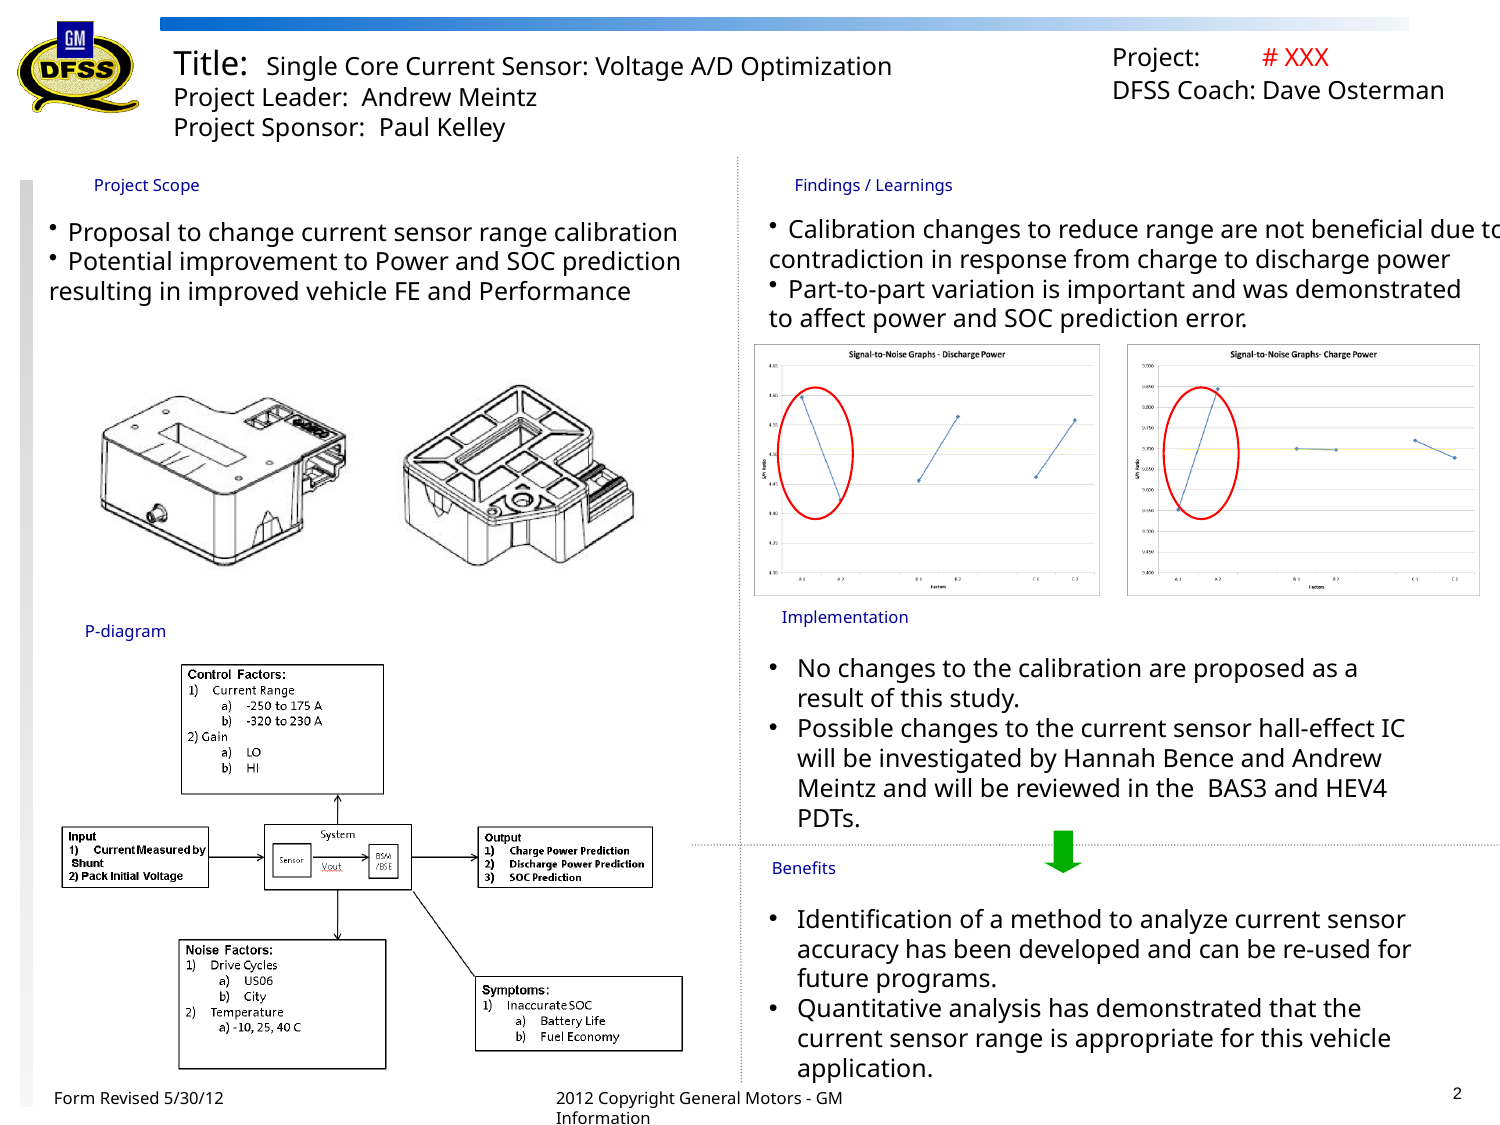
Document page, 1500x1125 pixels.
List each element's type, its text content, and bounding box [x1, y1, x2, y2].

text_box [1044, 830, 1083, 874]
text_box Identification of a method to analyze current sensor accuracy has been developed and can be re-used for future programs. Quantitative analysis has demonstrated that the current sensor range is appropriate for this vehicle application. [754, 895, 1433, 1121]
text_box Findings / Learnings [779, 167, 969, 202]
text_box Implementation [767, 604, 925, 634]
footer 2012 Copyright General Motors - GM Information [541, 1080, 954, 1125]
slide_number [39, 1080, 446, 1125]
picture [1126, 344, 1480, 596]
text_box Benefits [757, 850, 852, 885]
text_box Proposal to change current sensor range calibration Potential improvement to Power and SOC prediction resulting in improved vehicle FE and Performance [33, 208, 704, 314]
picture [59, 657, 690, 1072]
picture [753, 344, 1100, 596]
picture [17, 21, 142, 118]
text_box P-diagram [70, 613, 182, 649]
text_box Title: Single Core Current Sensor: Voltage A/D Optimization Project Leader: Andrew Meintz Project Sponsor: Paul Kelley [158, 34, 1002, 150]
text_box No changes to the calibration are proposed as a result of this study. Possible changes to the current sensor hall-effect IC will be investigated by Hannah Bence and Andrew Meintz and will be reviewed in the BAS3 and HEV4 PDTs. [754, 644, 1435, 840]
text_box Project Scope [79, 167, 216, 202]
picture [87, 368, 647, 584]
text_box Calibration changes to reduce range are not beneficial due to contradiction in response from charge to discharge power Part-to-part variation is important and was demonstrated to affect power and SOC prediction error. [754, 205, 1500, 334]
text_box Project: # XXX DFSS Coach: Dave Osterman [1097, 34, 1500, 135]
slide_number 2 [1149, 1074, 1463, 1125]
